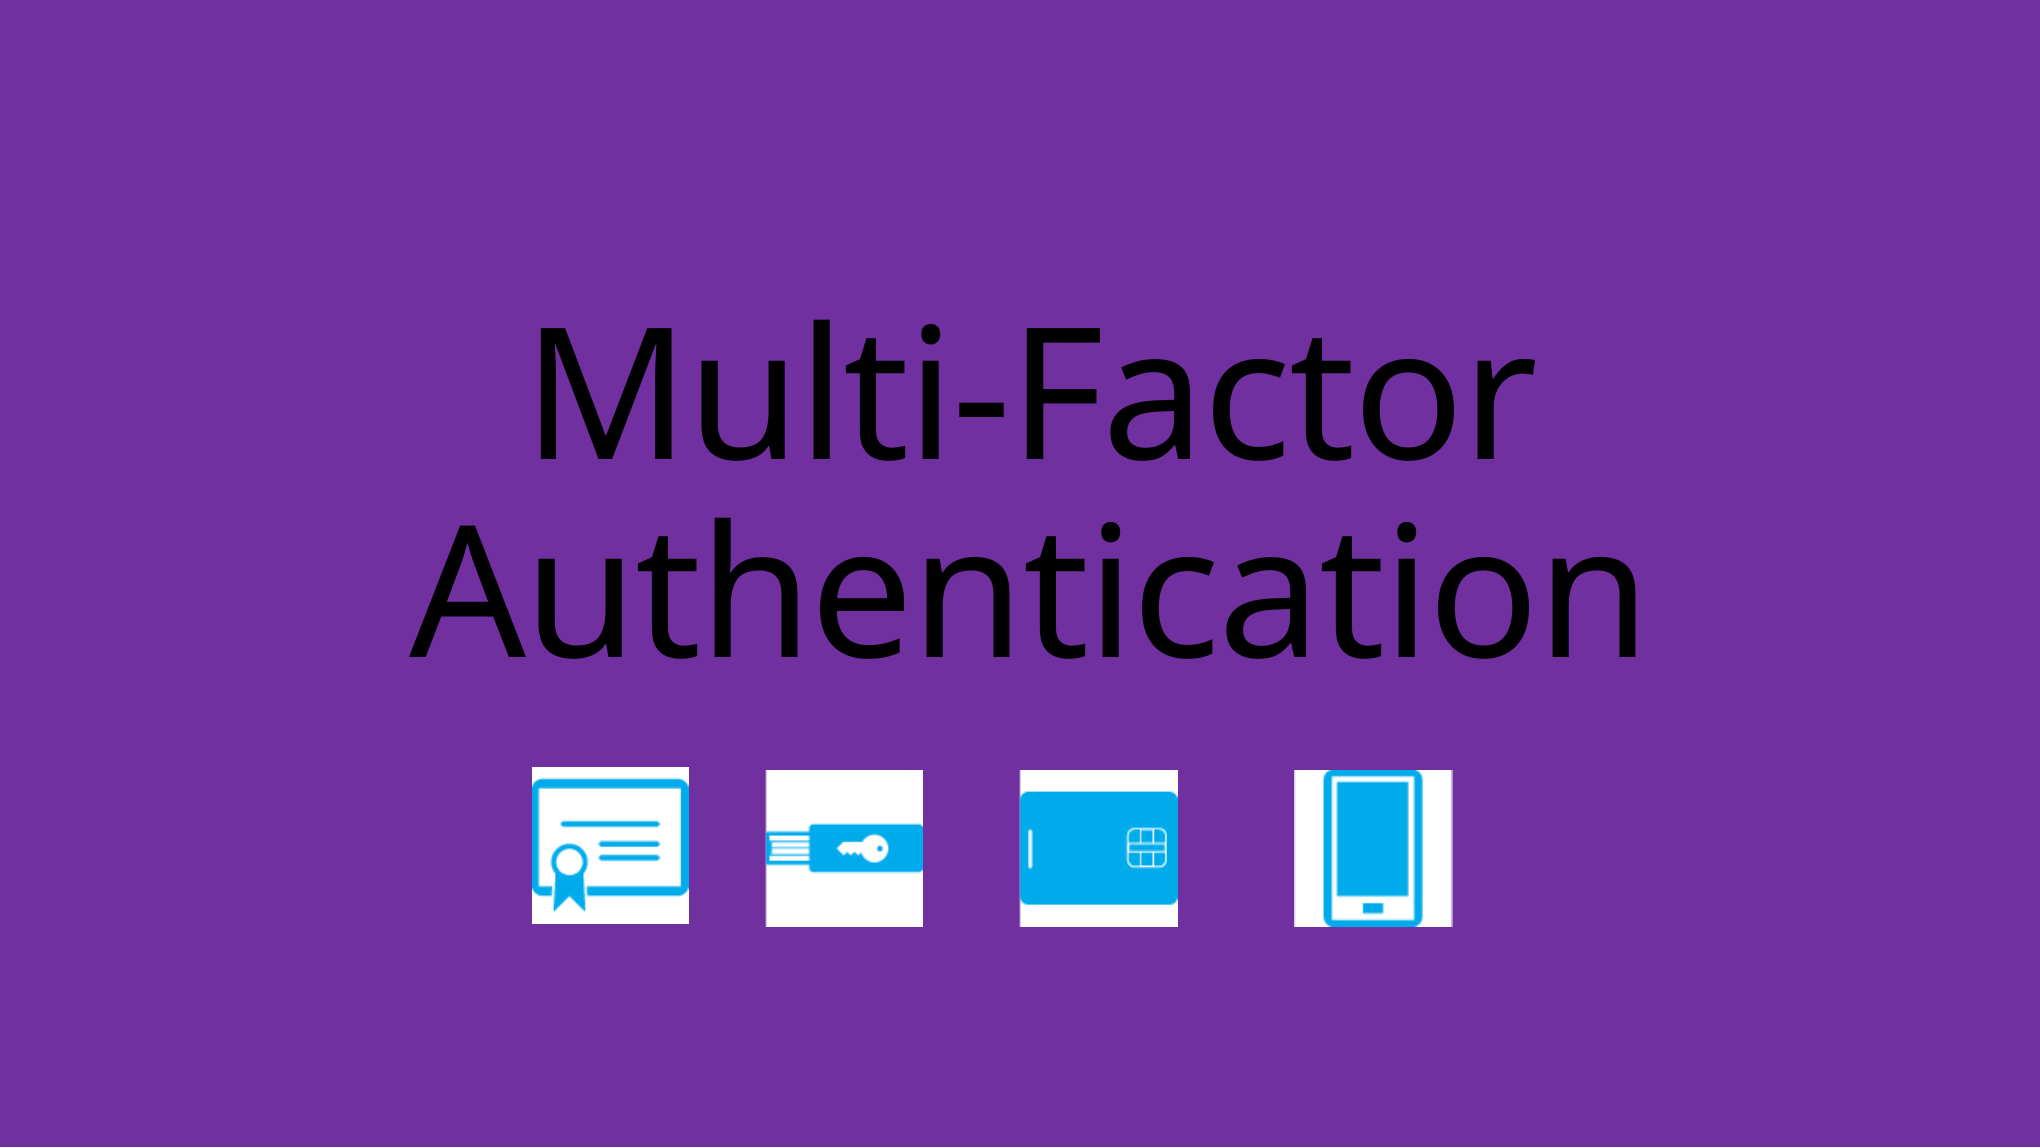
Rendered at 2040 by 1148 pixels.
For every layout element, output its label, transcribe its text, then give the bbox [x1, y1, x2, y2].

picture [532, 788, 689, 924]
picture [837, 835, 888, 862]
picture [1126, 828, 1166, 868]
picture [770, 836, 810, 860]
picture [1019, 770, 1178, 928]
picture [1415, 770, 1453, 928]
picture [532, 767, 689, 786]
picture [1294, 770, 1331, 928]
picture [1332, 776, 1414, 920]
title Multi-Factor Authentication [19, 286, 2040, 517]
picture [764, 770, 924, 928]
